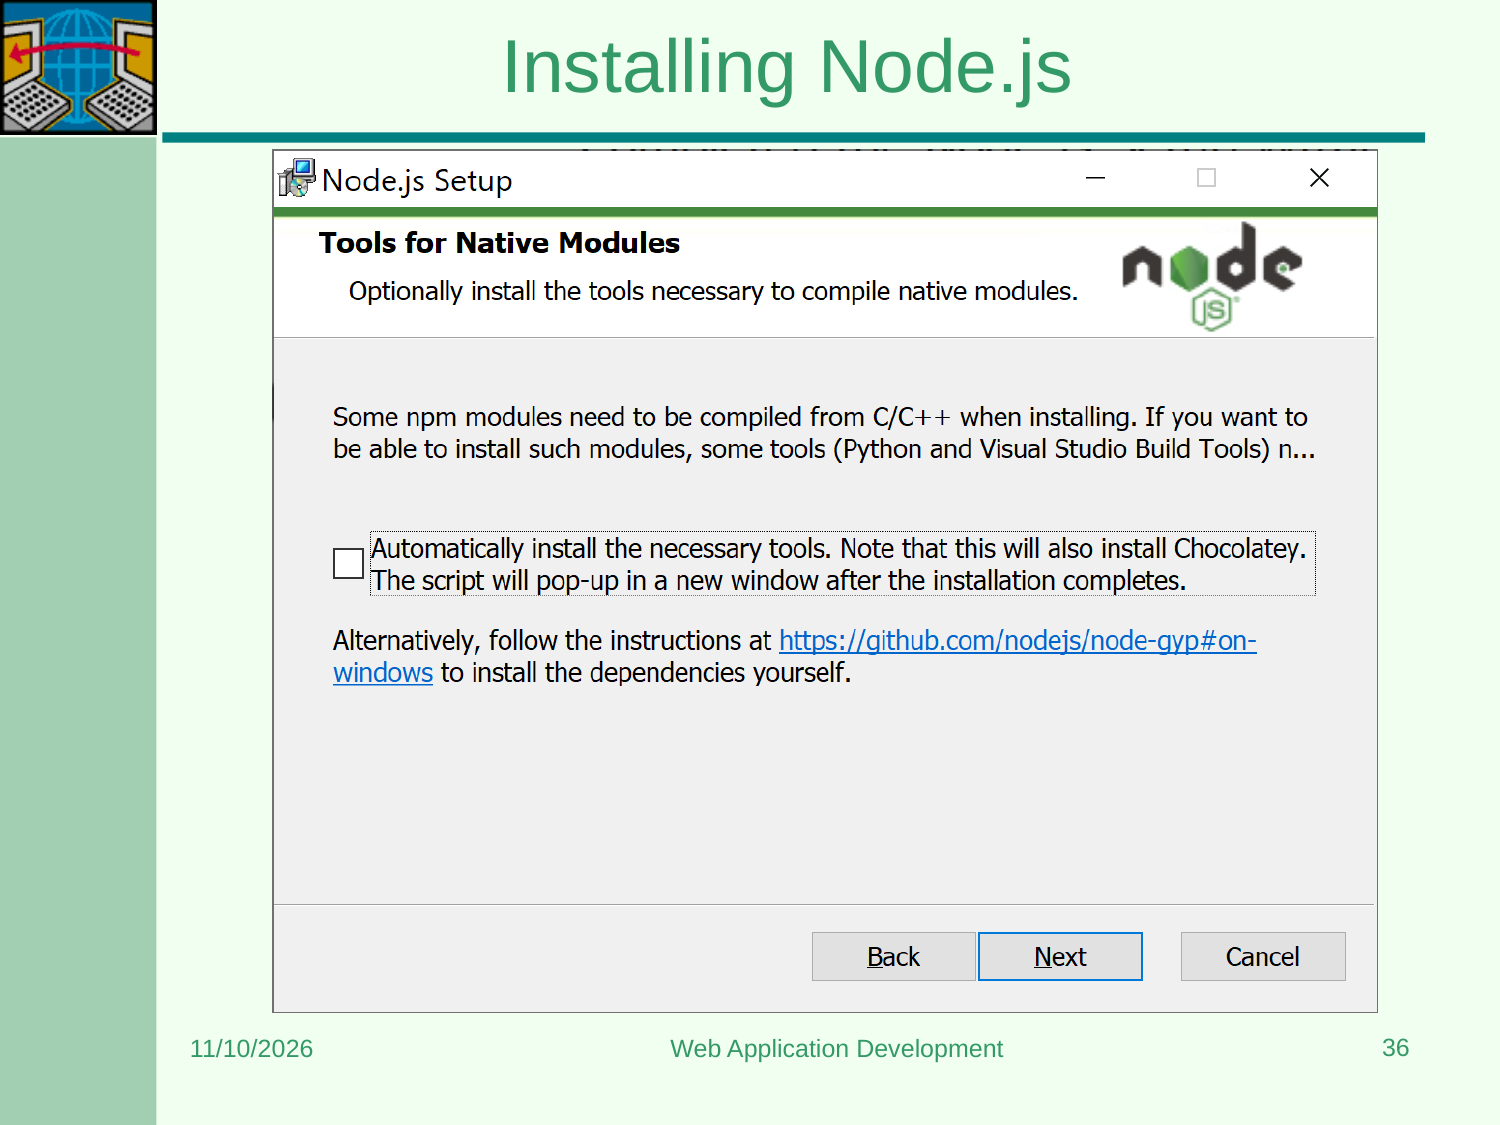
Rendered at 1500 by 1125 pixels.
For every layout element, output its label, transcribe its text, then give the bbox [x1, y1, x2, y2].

slide_number 36 [1237, 1024, 1426, 1103]
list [272, 149, 1378, 1013]
title Installing Node.js [150, 0, 1425, 125]
picture [0, 0, 157, 135]
footer Web Application Development [462, 1024, 1213, 1104]
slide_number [174, 1024, 438, 1104]
